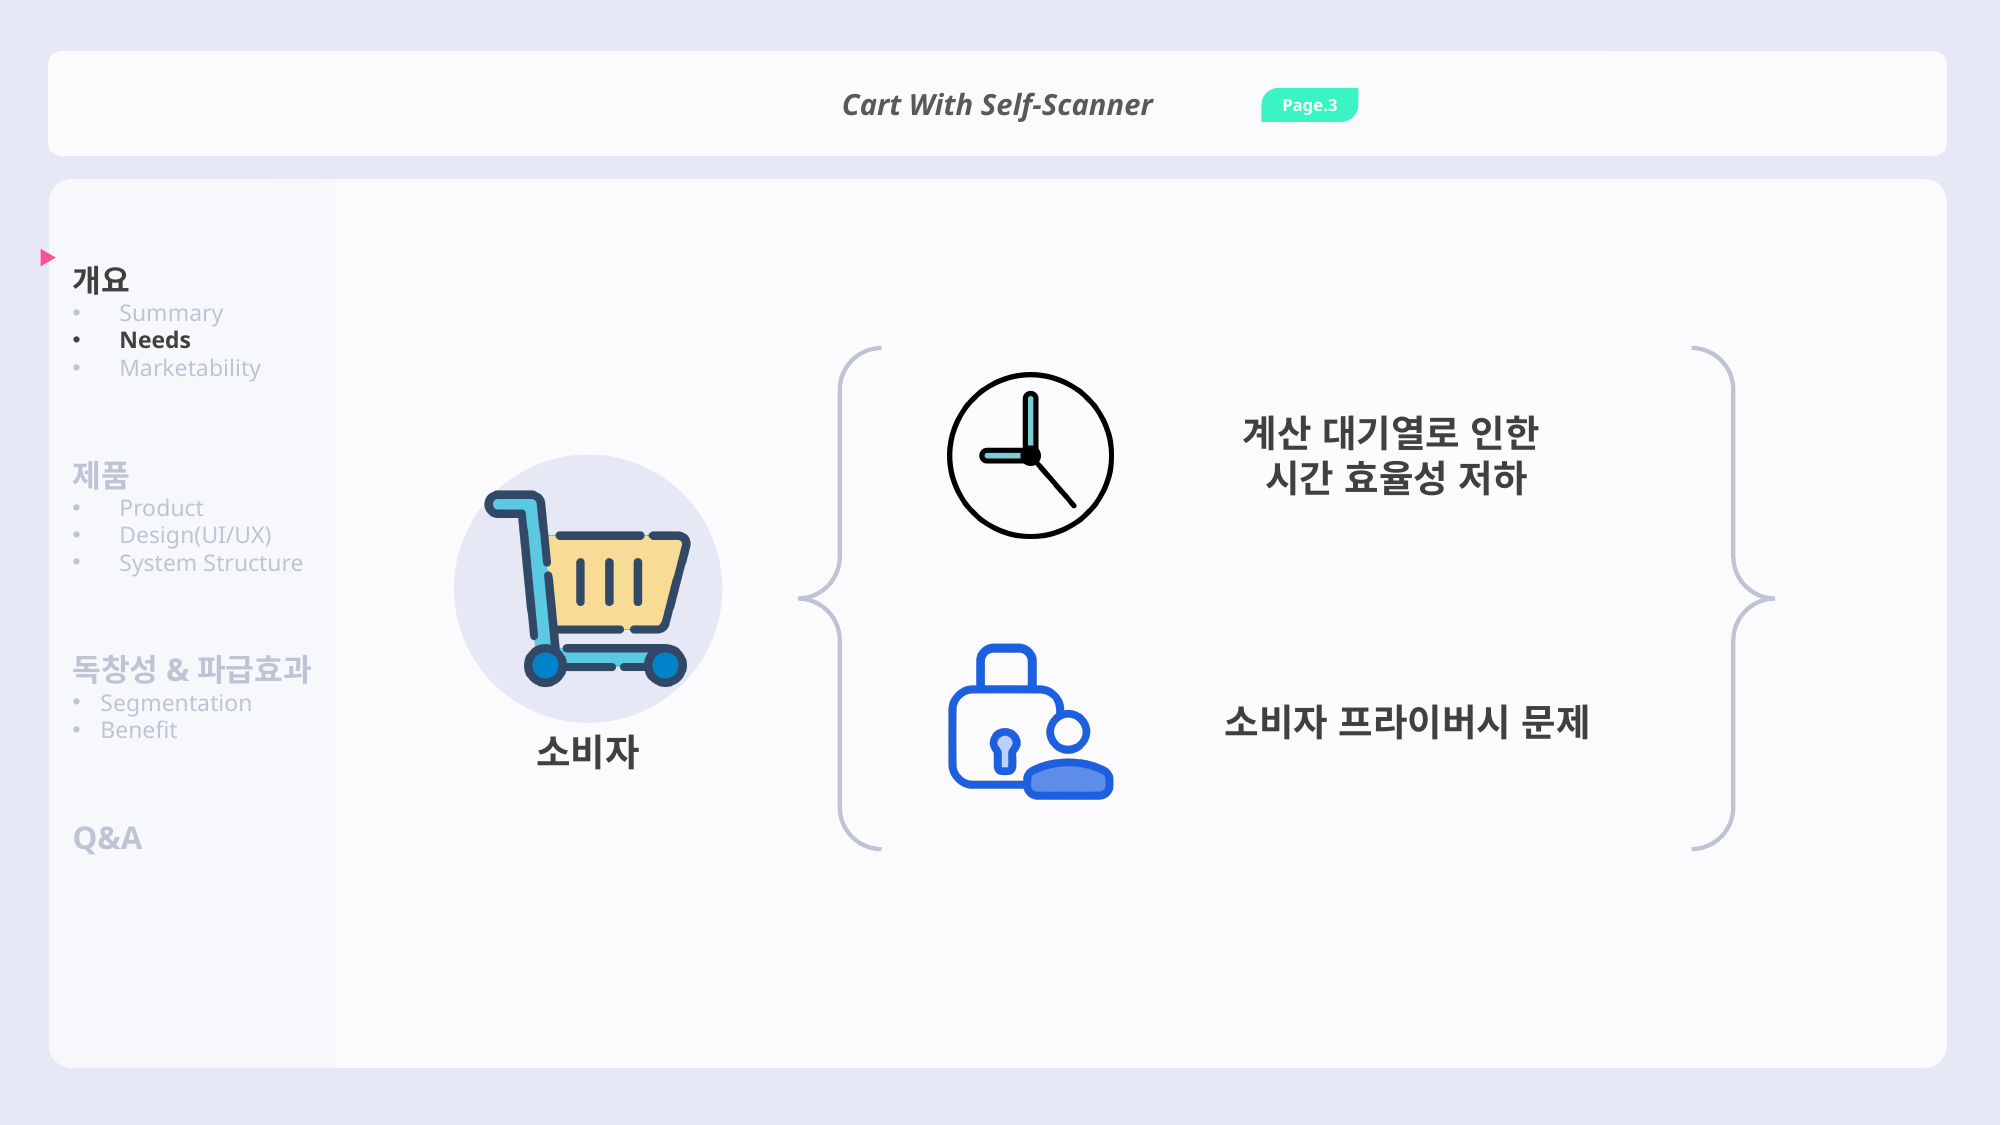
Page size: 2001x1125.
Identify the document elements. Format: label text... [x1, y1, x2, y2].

picture [947, 372, 1114, 539]
text_box 계산 대기열로 인한 시간 효율성 저하 [1190, 402, 1603, 508]
text_box [47, 177, 338, 1069]
text_box 개요 Summary Needs Marketability 제품 Product Design(UI/UX) System Structure 독창성&파급효과 Segmentation Benefit Q&A [57, 178, 337, 863]
text_box [338, 177, 1948, 1069]
text_box Page.3 [1260, 86, 1360, 123]
text_box [797, 347, 1776, 850]
text_box [39, 247, 58, 269]
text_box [455, 455, 722, 722]
text_box 소비자 프라이버시 문제 [1210, 691, 1606, 752]
text_box 소비자 [521, 722, 655, 782]
picture [947, 638, 1114, 806]
text_box Cart With Self-Scanner [47, 50, 1948, 157]
